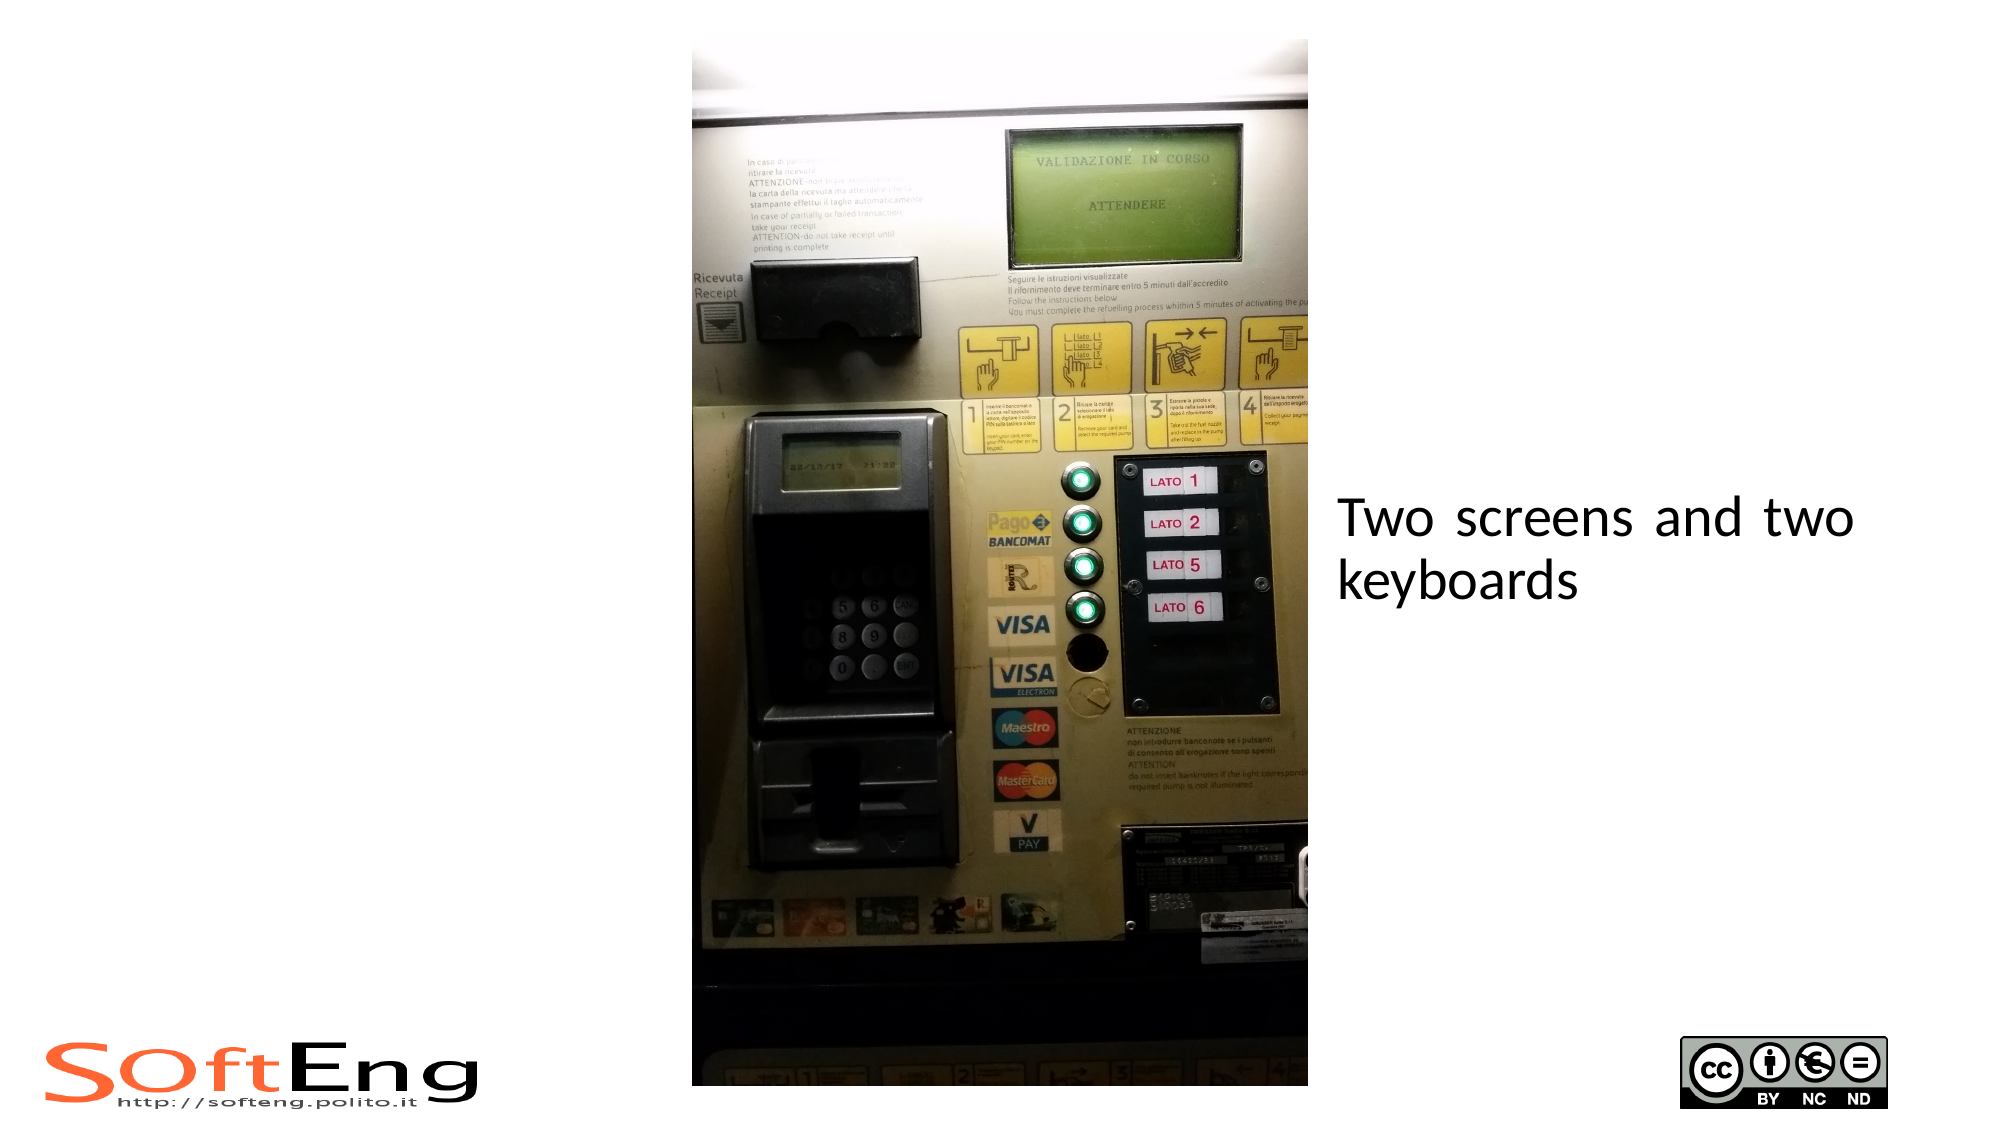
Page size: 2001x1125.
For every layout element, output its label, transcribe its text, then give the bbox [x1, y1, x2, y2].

picture [37, 1026, 488, 1119]
list Two screens and two keyboards [1322, 478, 1891, 647]
picture [1680, 1036, 1888, 1109]
picture [692, 39, 1308, 1086]
